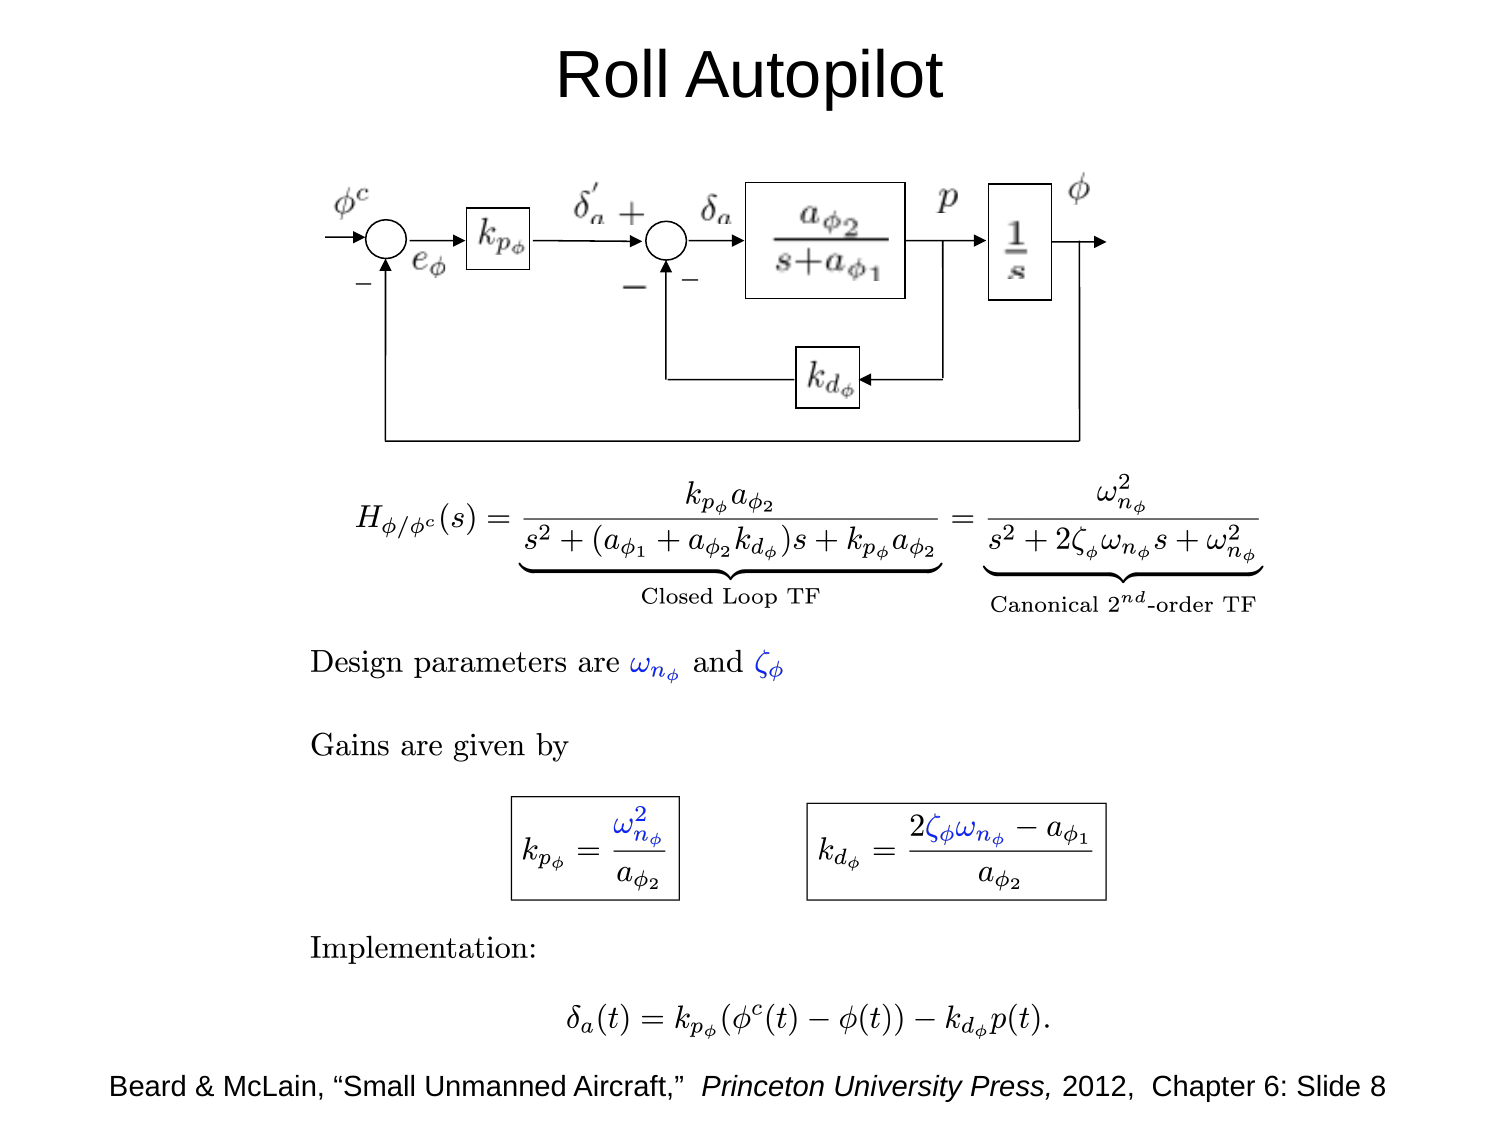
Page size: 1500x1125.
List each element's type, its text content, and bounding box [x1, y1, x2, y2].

text_box [645, 221, 687, 261]
text_box [659, 261, 673, 380]
text_box [943, 234, 987, 247]
picture [698, 192, 732, 224]
picture [614, 199, 645, 225]
text_box [409, 234, 466, 247]
text_box [745, 182, 906, 299]
picture [571, 179, 605, 224]
text_box [859, 373, 943, 386]
picture [620, 281, 648, 289]
text_box [1080, 235, 1107, 249]
picture [1064, 169, 1091, 206]
picture [934, 186, 959, 213]
text_box [379, 258, 392, 441]
picture [1001, 217, 1028, 279]
text_box [688, 234, 745, 247]
picture [770, 204, 890, 282]
picture [804, 358, 855, 399]
text_box [466, 208, 530, 270]
text_box [365, 219, 407, 259]
text_box [796, 346, 860, 409]
picture [310, 472, 1265, 1039]
text_box [325, 231, 366, 244]
picture [409, 250, 446, 279]
picture [475, 214, 526, 256]
picture [331, 183, 370, 220]
title Roll Autopilot [74, 21, 1426, 121]
text_box [988, 183, 1052, 301]
text_box [532, 235, 643, 248]
